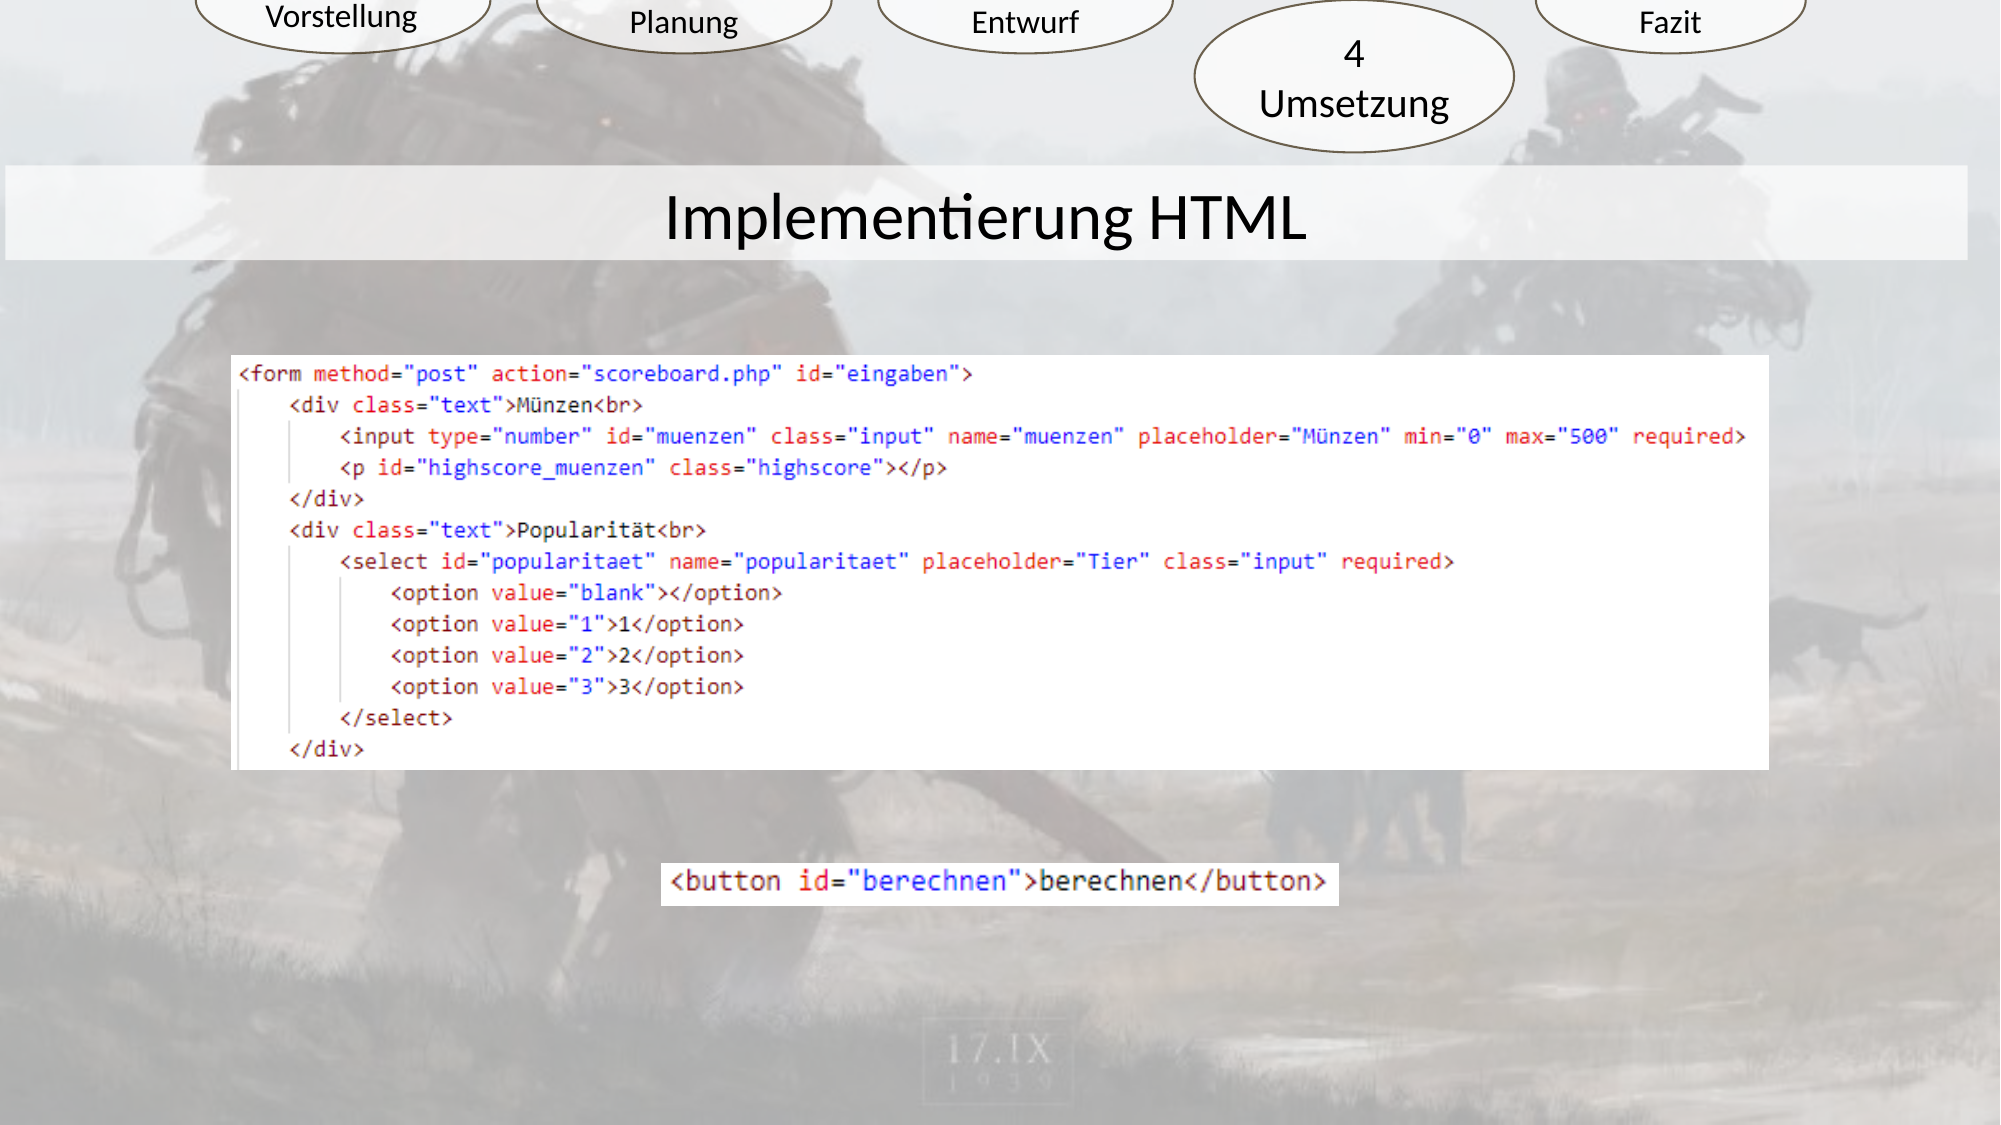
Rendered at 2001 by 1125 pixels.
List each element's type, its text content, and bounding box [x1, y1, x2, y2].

picture [231, 355, 1769, 770]
text_box 5 Fazit [1534, 0, 1807, 55]
picture [661, 863, 1339, 906]
text_box 3 Entwurf [877, 0, 1174, 55]
text_box 1 Vorstellung [194, 0, 492, 55]
text_box 2 Planung [535, 0, 833, 55]
text_box Implementierung HTML [5, 165, 1968, 261]
text_box 4 Umsetzung [1193, 0, 1516, 154]
